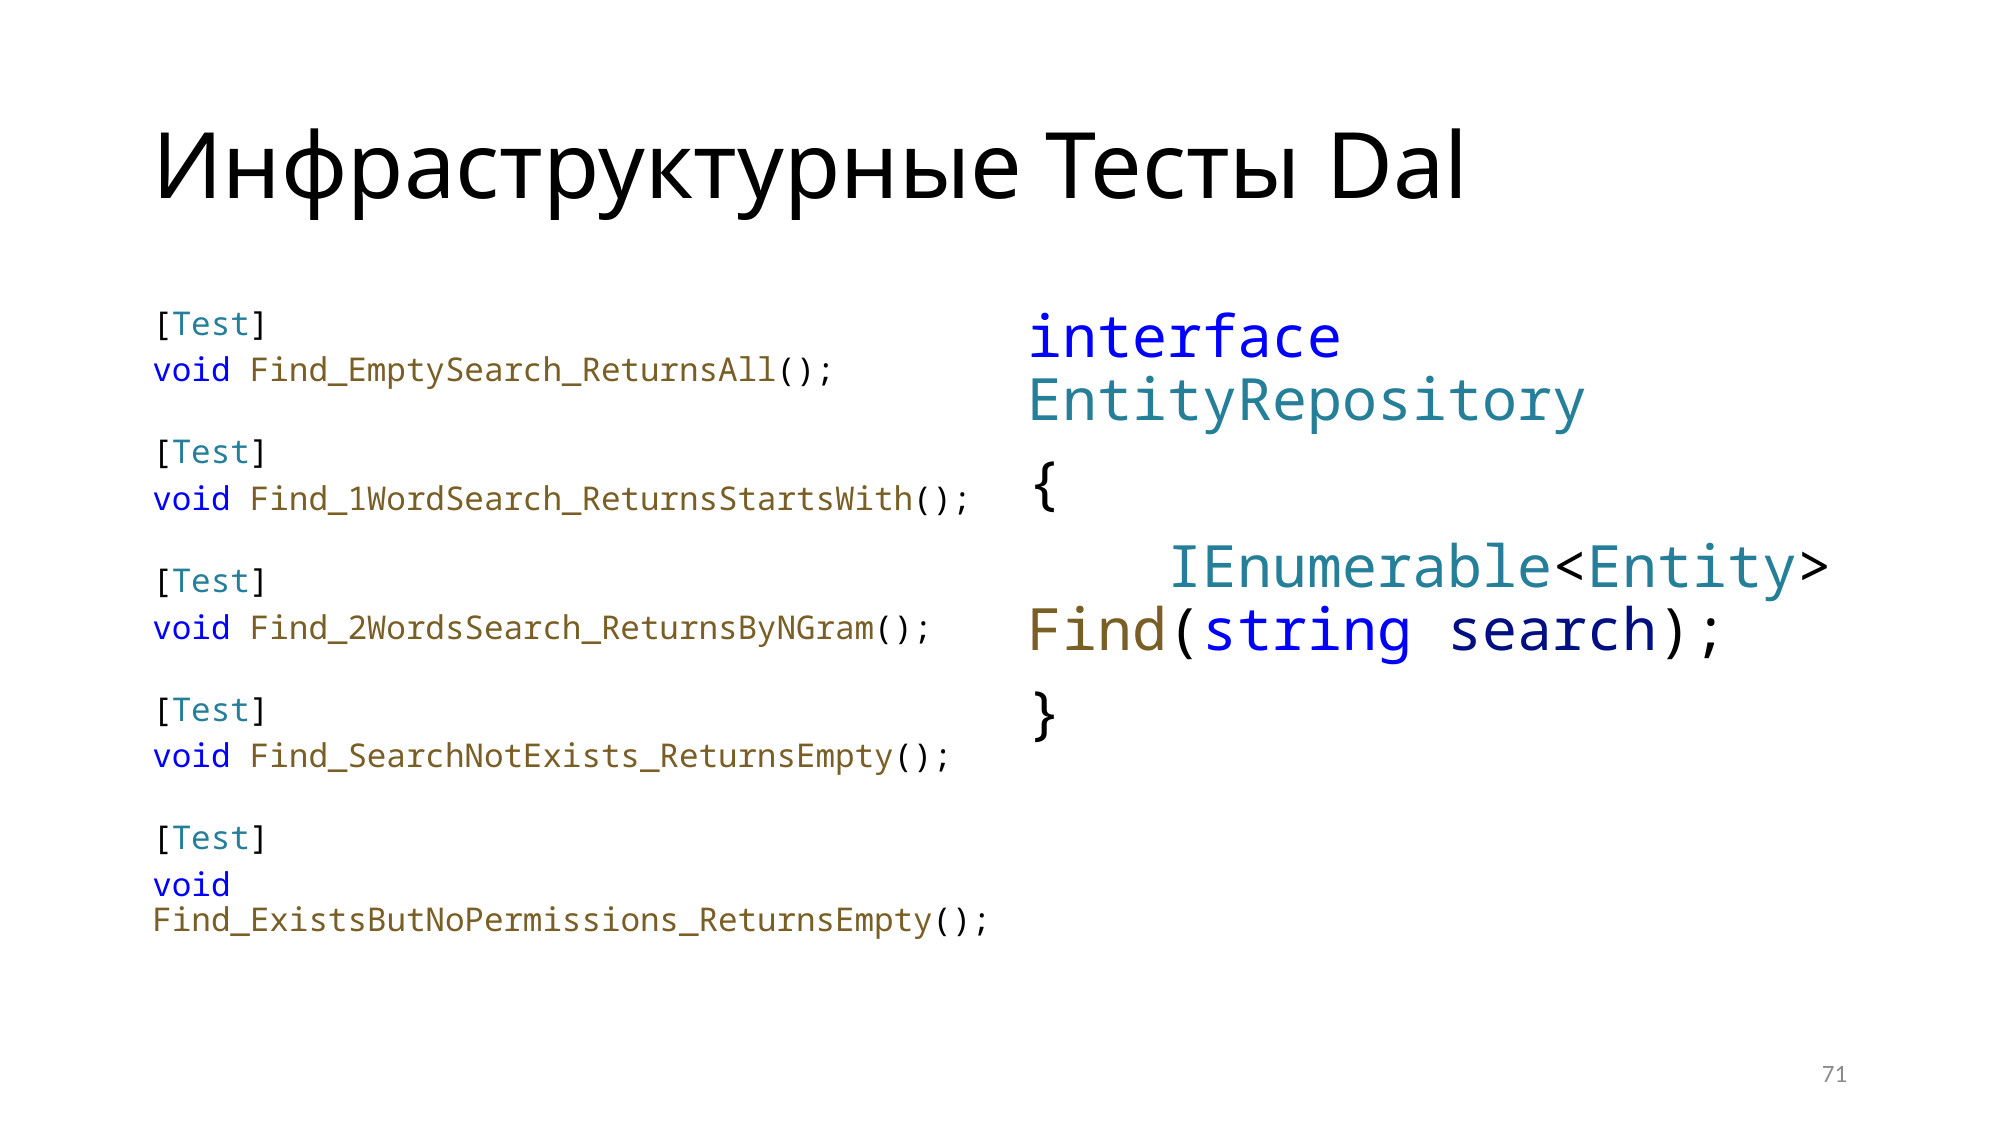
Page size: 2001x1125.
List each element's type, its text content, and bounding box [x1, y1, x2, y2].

list interface EntityRepository { IEnumerable<Entity> Find(string search); } [1012, 299, 1863, 1014]
list [Test] void Find_EmptySearch_ReturnsAll(); [Test] void Find_1WordSearch_ReturnsStartsWith(); [Test] void Find_2WordsSearch_ReturnsByNGram(); [Test] void Find_SearchNotExists_ReturnsEmpty(); [Test] void Find_ExistsButNoPermissions_ReturnsEmpty(); [137, 299, 1012, 1014]
slide_number 71 [1412, 1042, 1863, 1103]
title Инфраструктурные Тесты Dal [137, 59, 1863, 278]
